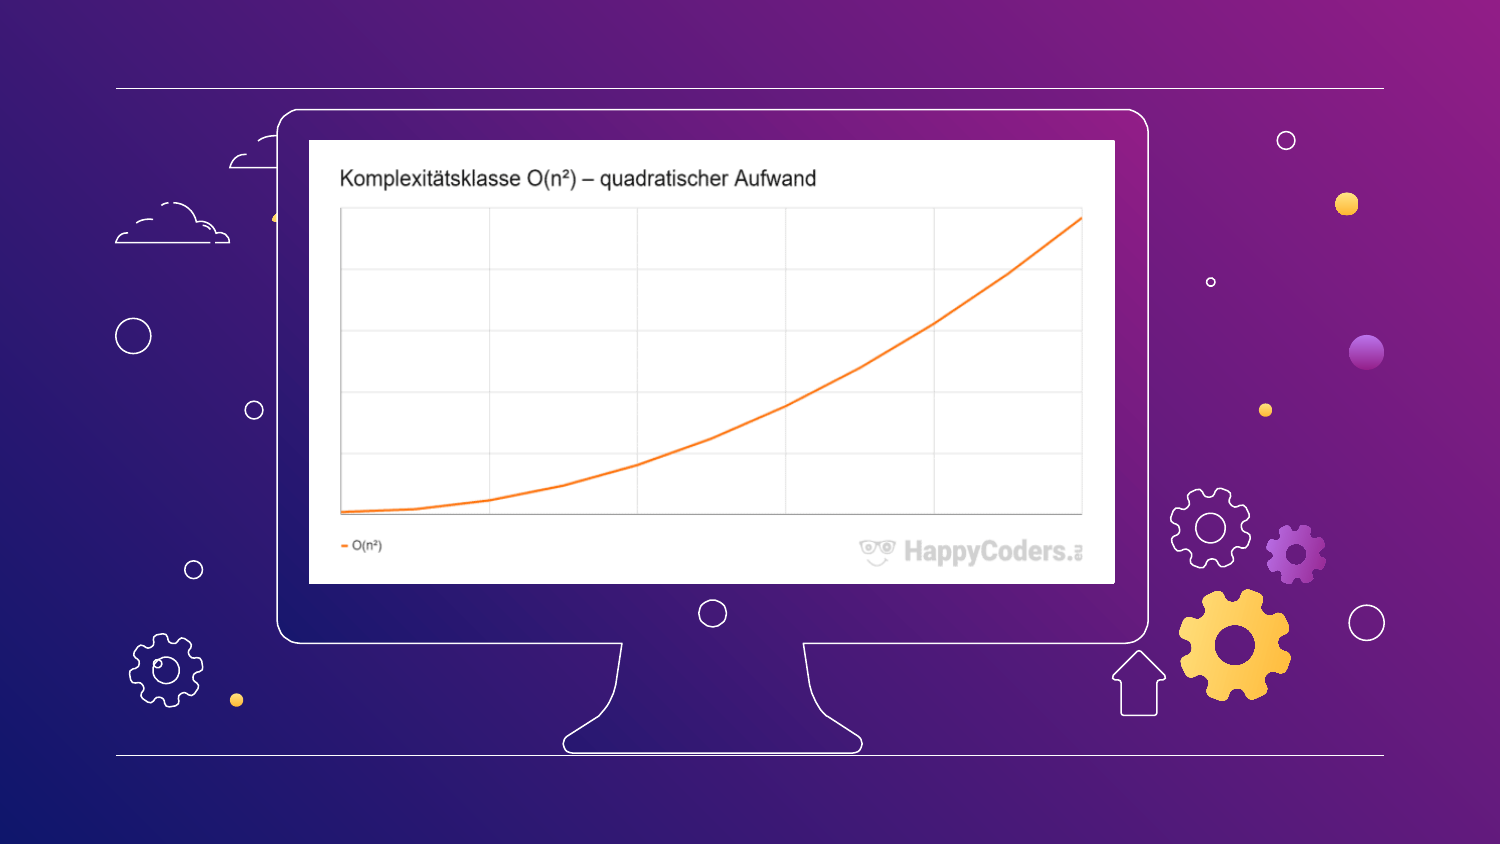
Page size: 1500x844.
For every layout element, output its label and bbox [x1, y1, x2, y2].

picture [309, 139, 1115, 584]
text_box [129, 633, 203, 707]
text_box [277, 109, 1149, 754]
